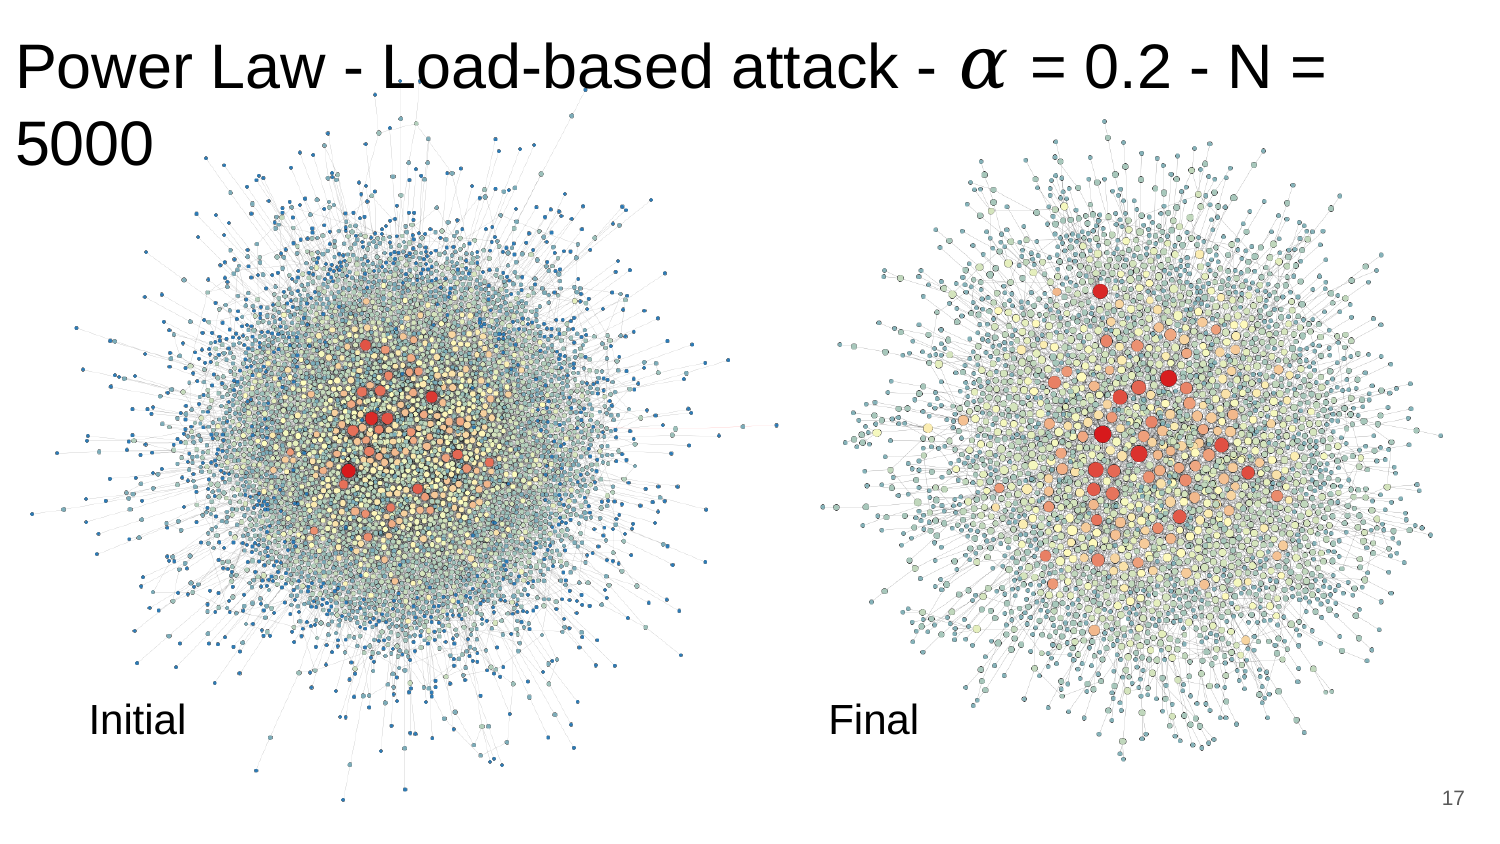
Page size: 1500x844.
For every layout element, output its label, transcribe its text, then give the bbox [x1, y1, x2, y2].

title Power Law - Load-based attack - 𝛼 = 0.2 - N = 5000 [0, 0, 1500, 94]
picture [0, 36, 1479, 844]
slide_number 17 [1389, 795, 1480, 830]
